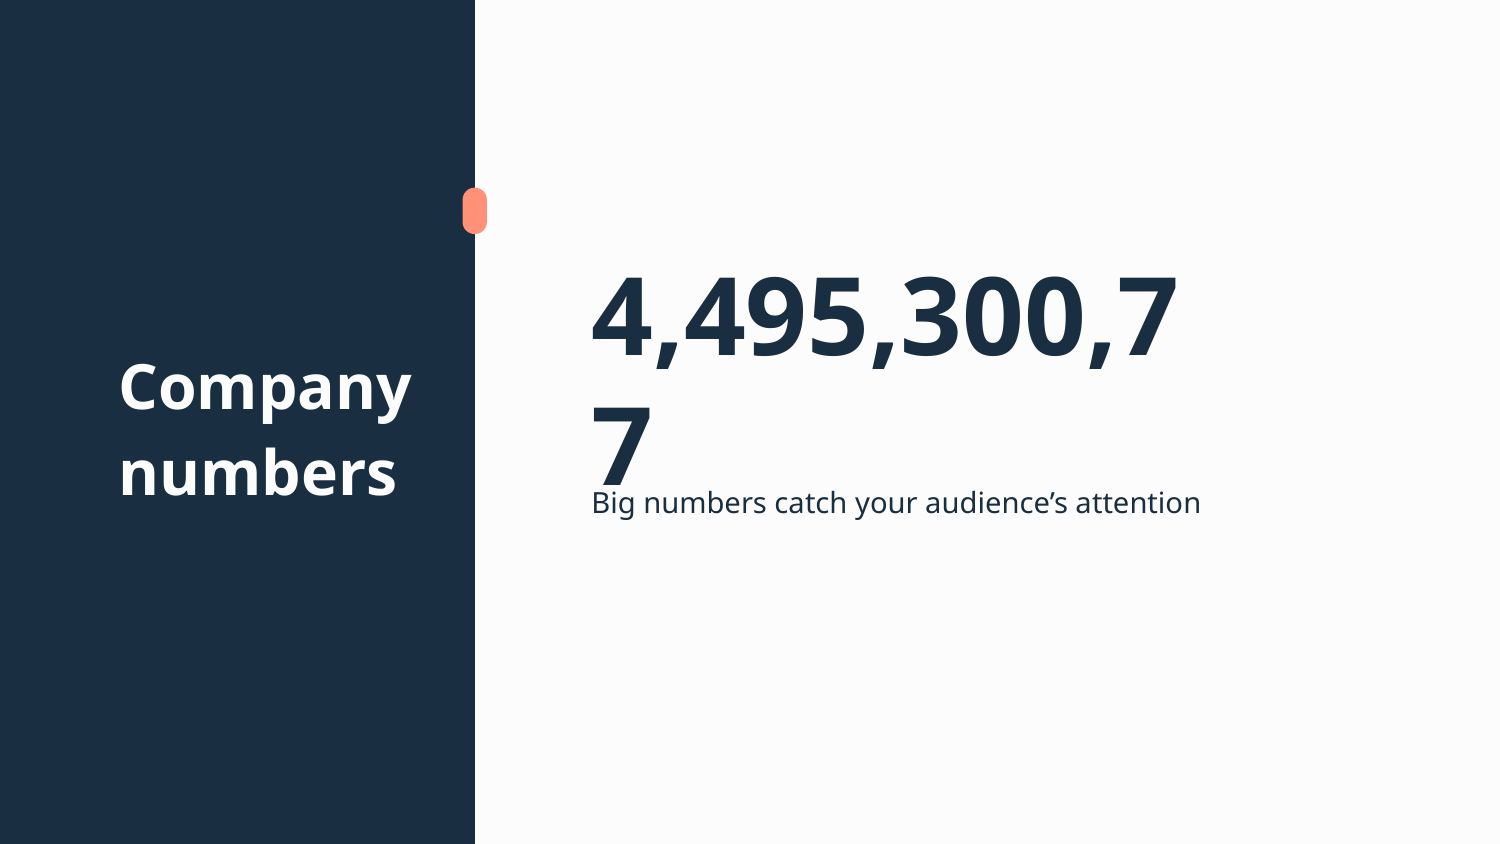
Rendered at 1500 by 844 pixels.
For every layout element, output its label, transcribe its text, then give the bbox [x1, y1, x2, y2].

title Company numbers [103, 280, 462, 563]
list Big numbers catch your audience’s attention [576, 464, 1251, 604]
title 4,495,300,77 [576, 306, 1251, 449]
text_box [462, 187, 487, 235]
